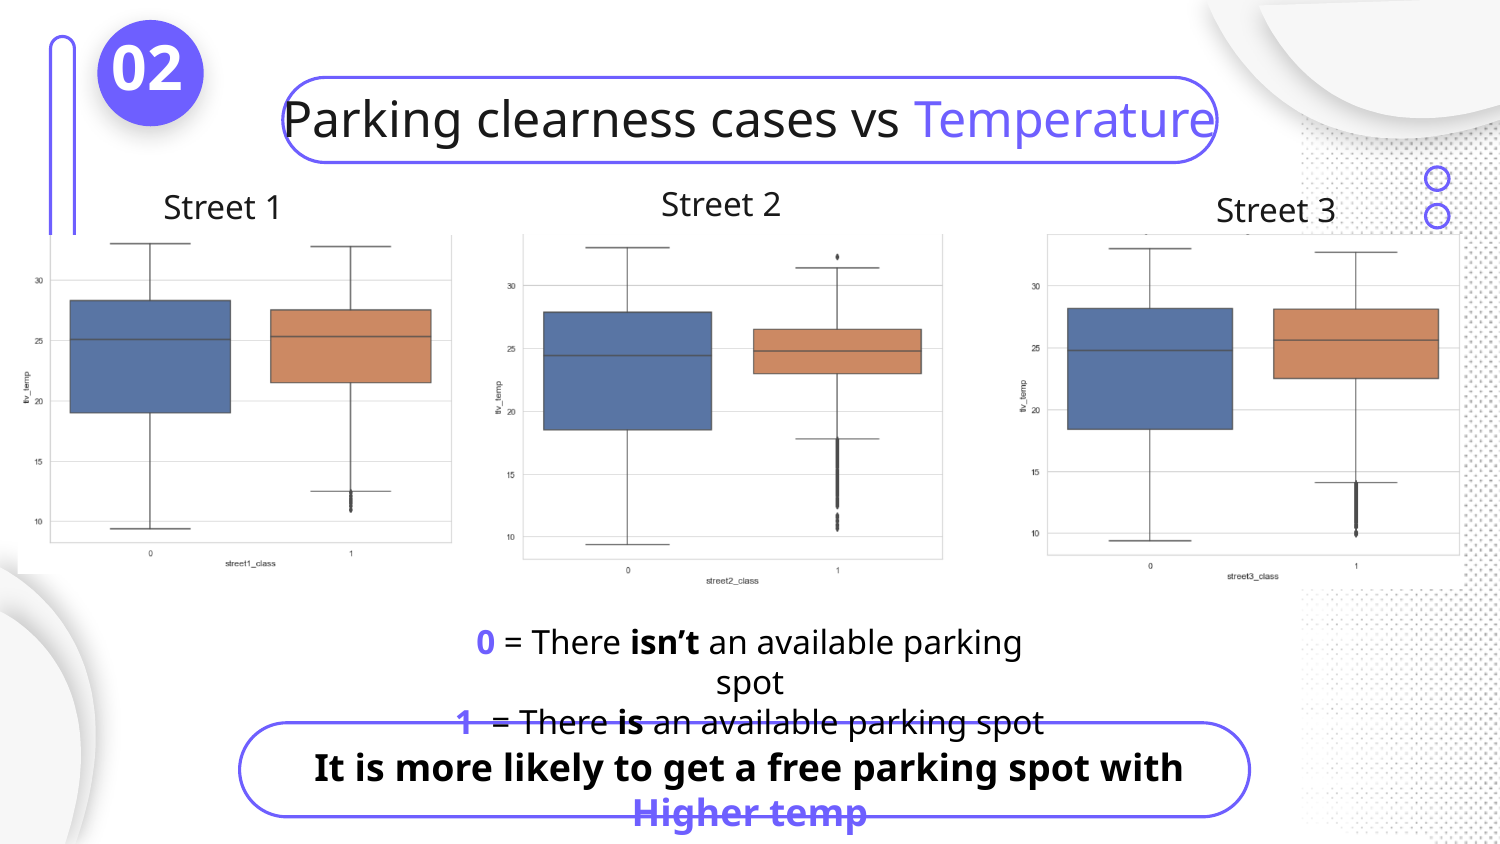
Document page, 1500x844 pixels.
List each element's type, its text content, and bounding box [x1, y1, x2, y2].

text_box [1011, 181, 1464, 589]
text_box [236, 722, 1264, 817]
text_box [17, 178, 460, 574]
text_box 0 = There isn’t an available parking spot 1 = There is an available parking spot [426, 613, 1074, 721]
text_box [487, 176, 956, 595]
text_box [94, 19, 204, 127]
title Parking clearness cases vs Temperature [118, 72, 1382, 167]
